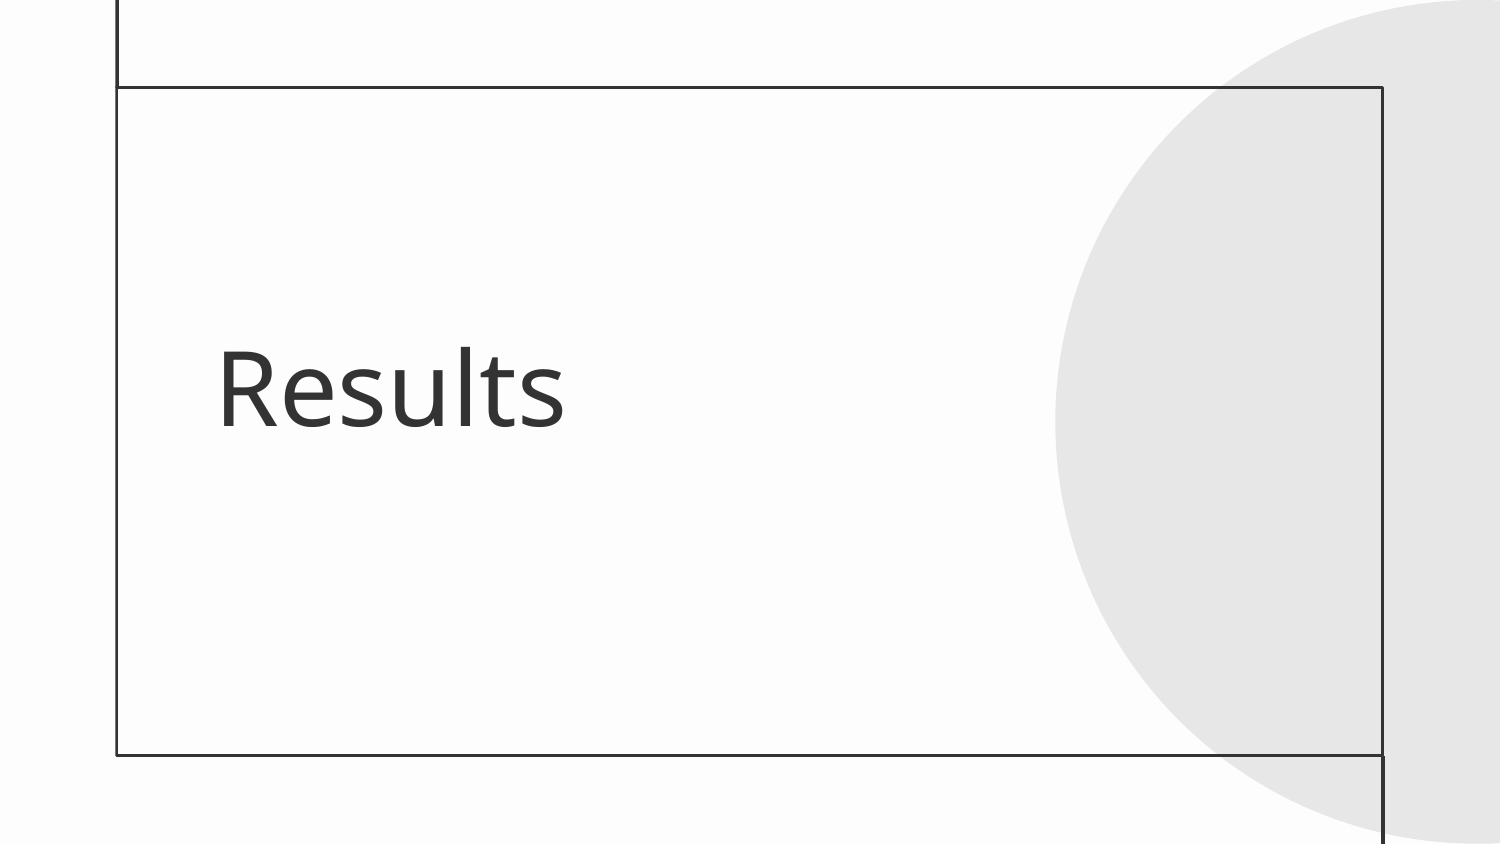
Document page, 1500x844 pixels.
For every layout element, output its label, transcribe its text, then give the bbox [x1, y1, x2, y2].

title Results [199, 324, 1031, 463]
